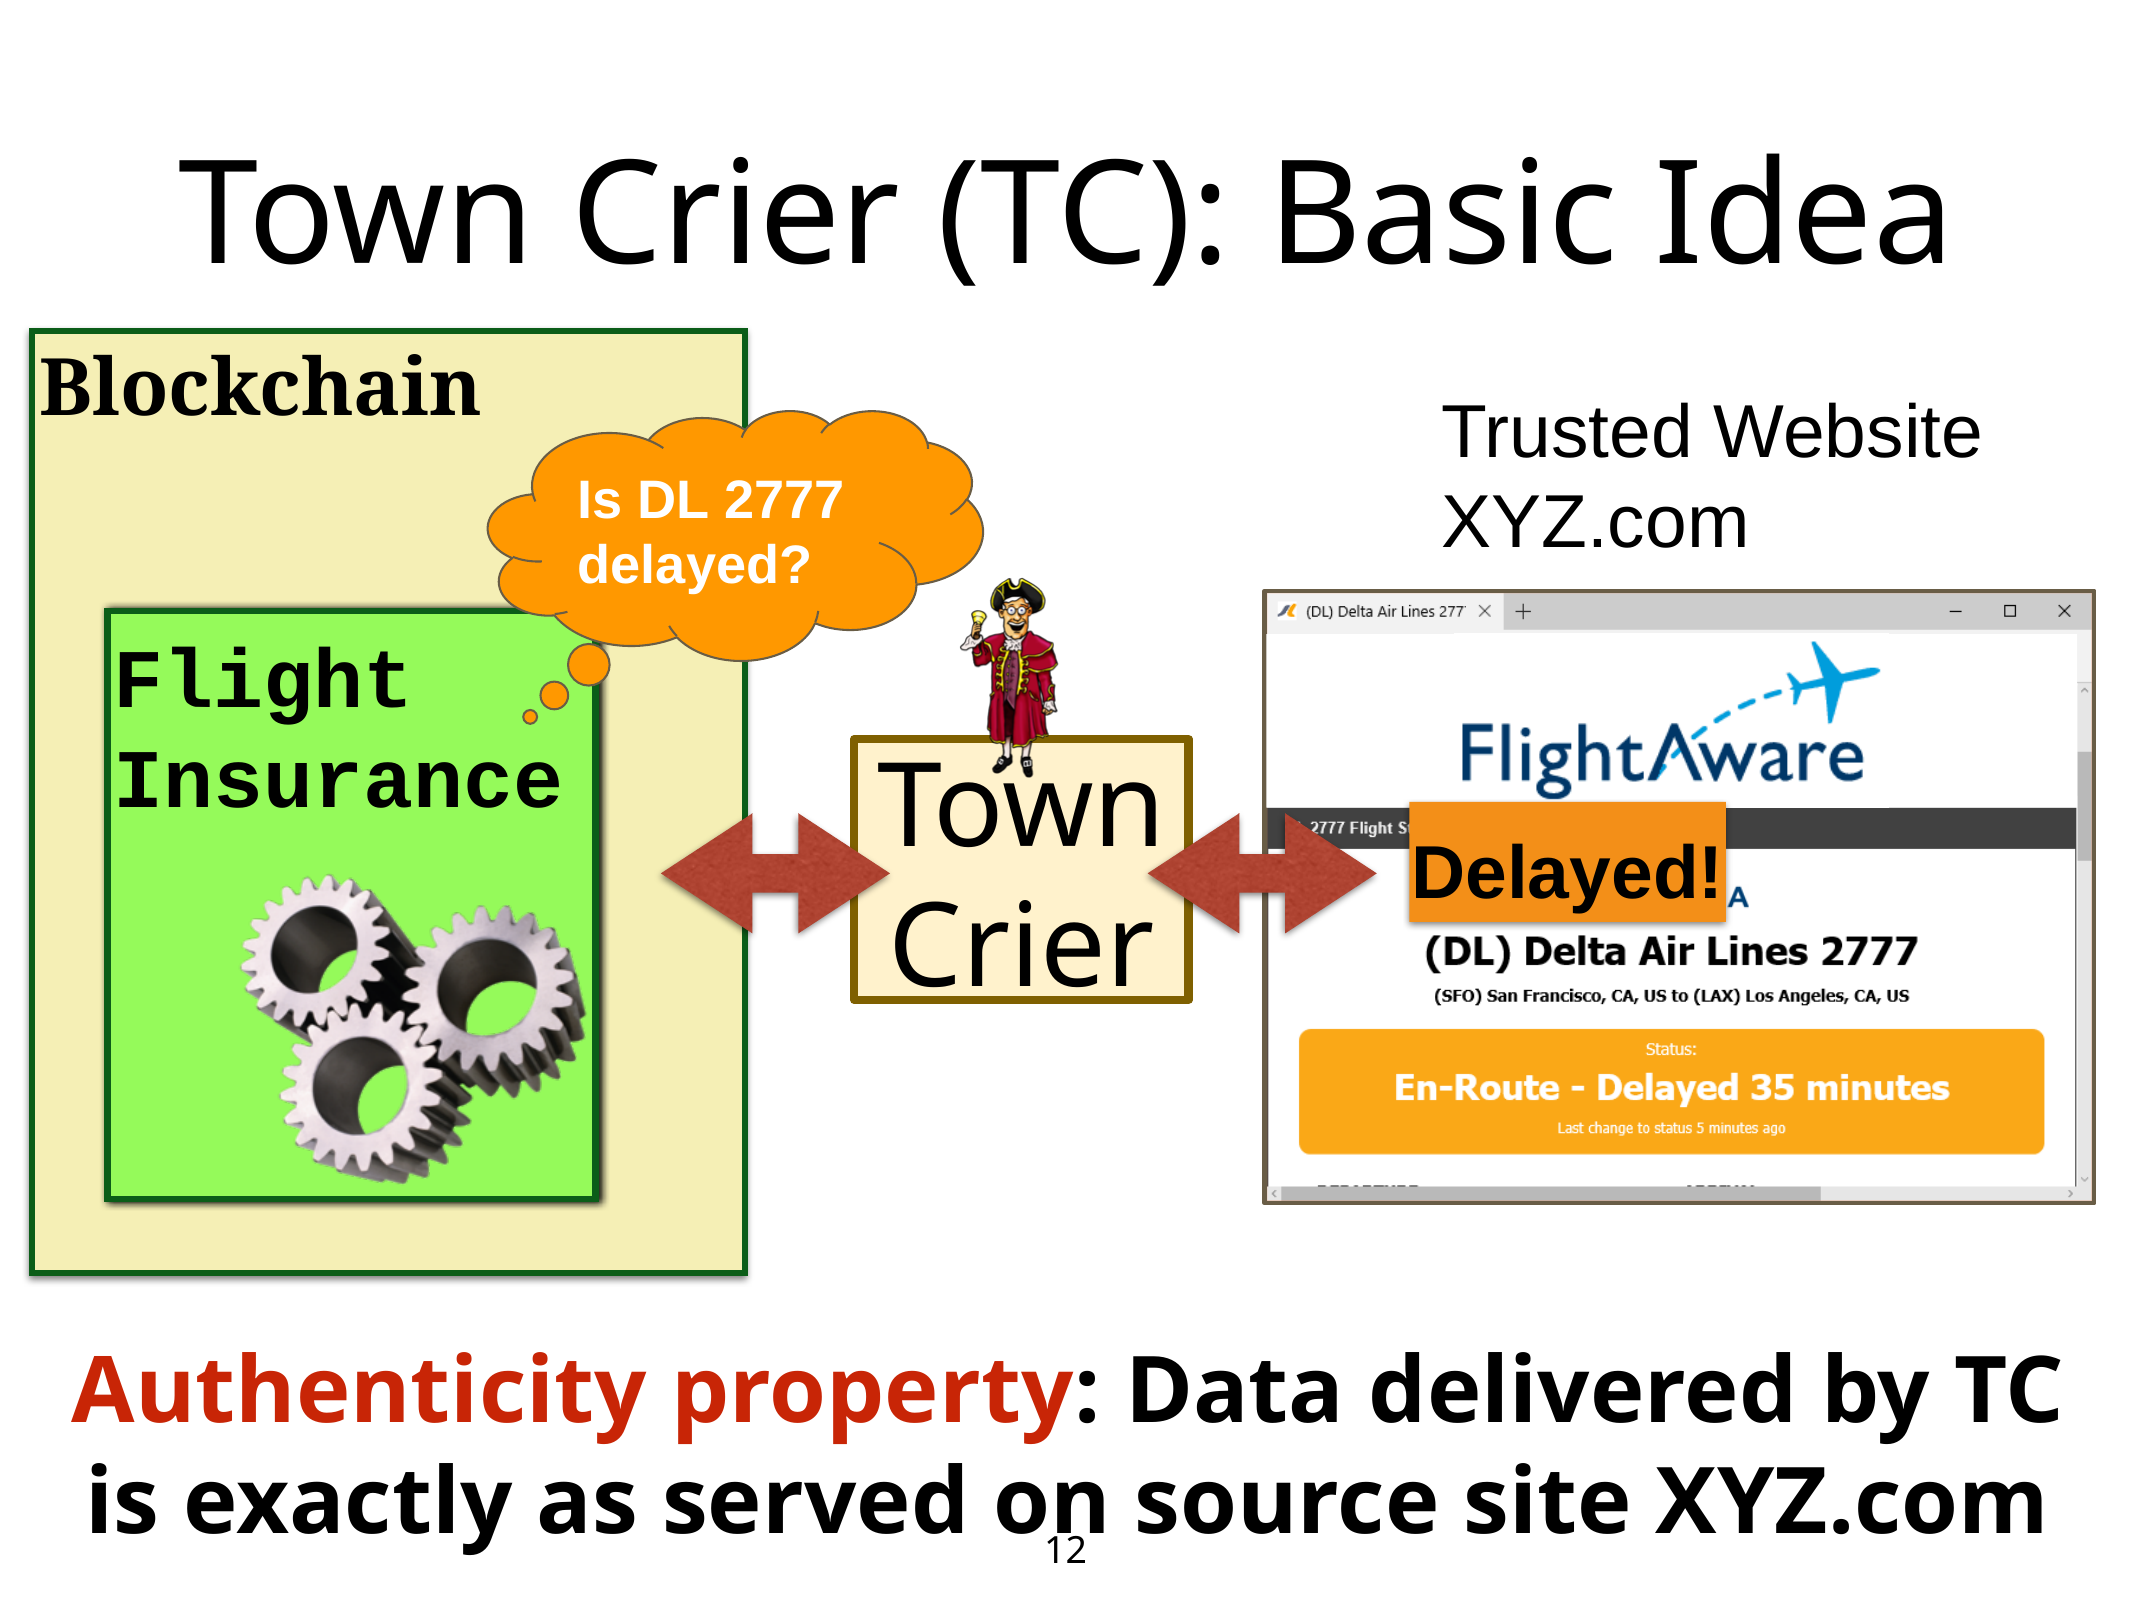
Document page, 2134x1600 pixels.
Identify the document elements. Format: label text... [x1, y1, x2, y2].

text_box [509, 384, 746, 388]
text_box Blockchain [12, 323, 509, 444]
title Town Crier (TC): Basic Idea [155, 27, 1978, 384]
text_box Trusted Website XYZ.com [1420, 361, 2046, 584]
text_box [1196, 813, 1261, 934]
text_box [104, 599, 599, 1200]
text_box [1266, 592, 2093, 1202]
text_box [31, 444, 746, 1274]
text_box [1401, 801, 1734, 923]
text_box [854, 573, 1189, 1031]
slide_number 12 [1034, 1517, 1097, 1581]
text_box Authenticity property: Data delivered by TC is exactly as served on source site XYZ.com [62, 1304, 2076, 1578]
text_box [660, 813, 849, 934]
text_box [487, 395, 984, 724]
